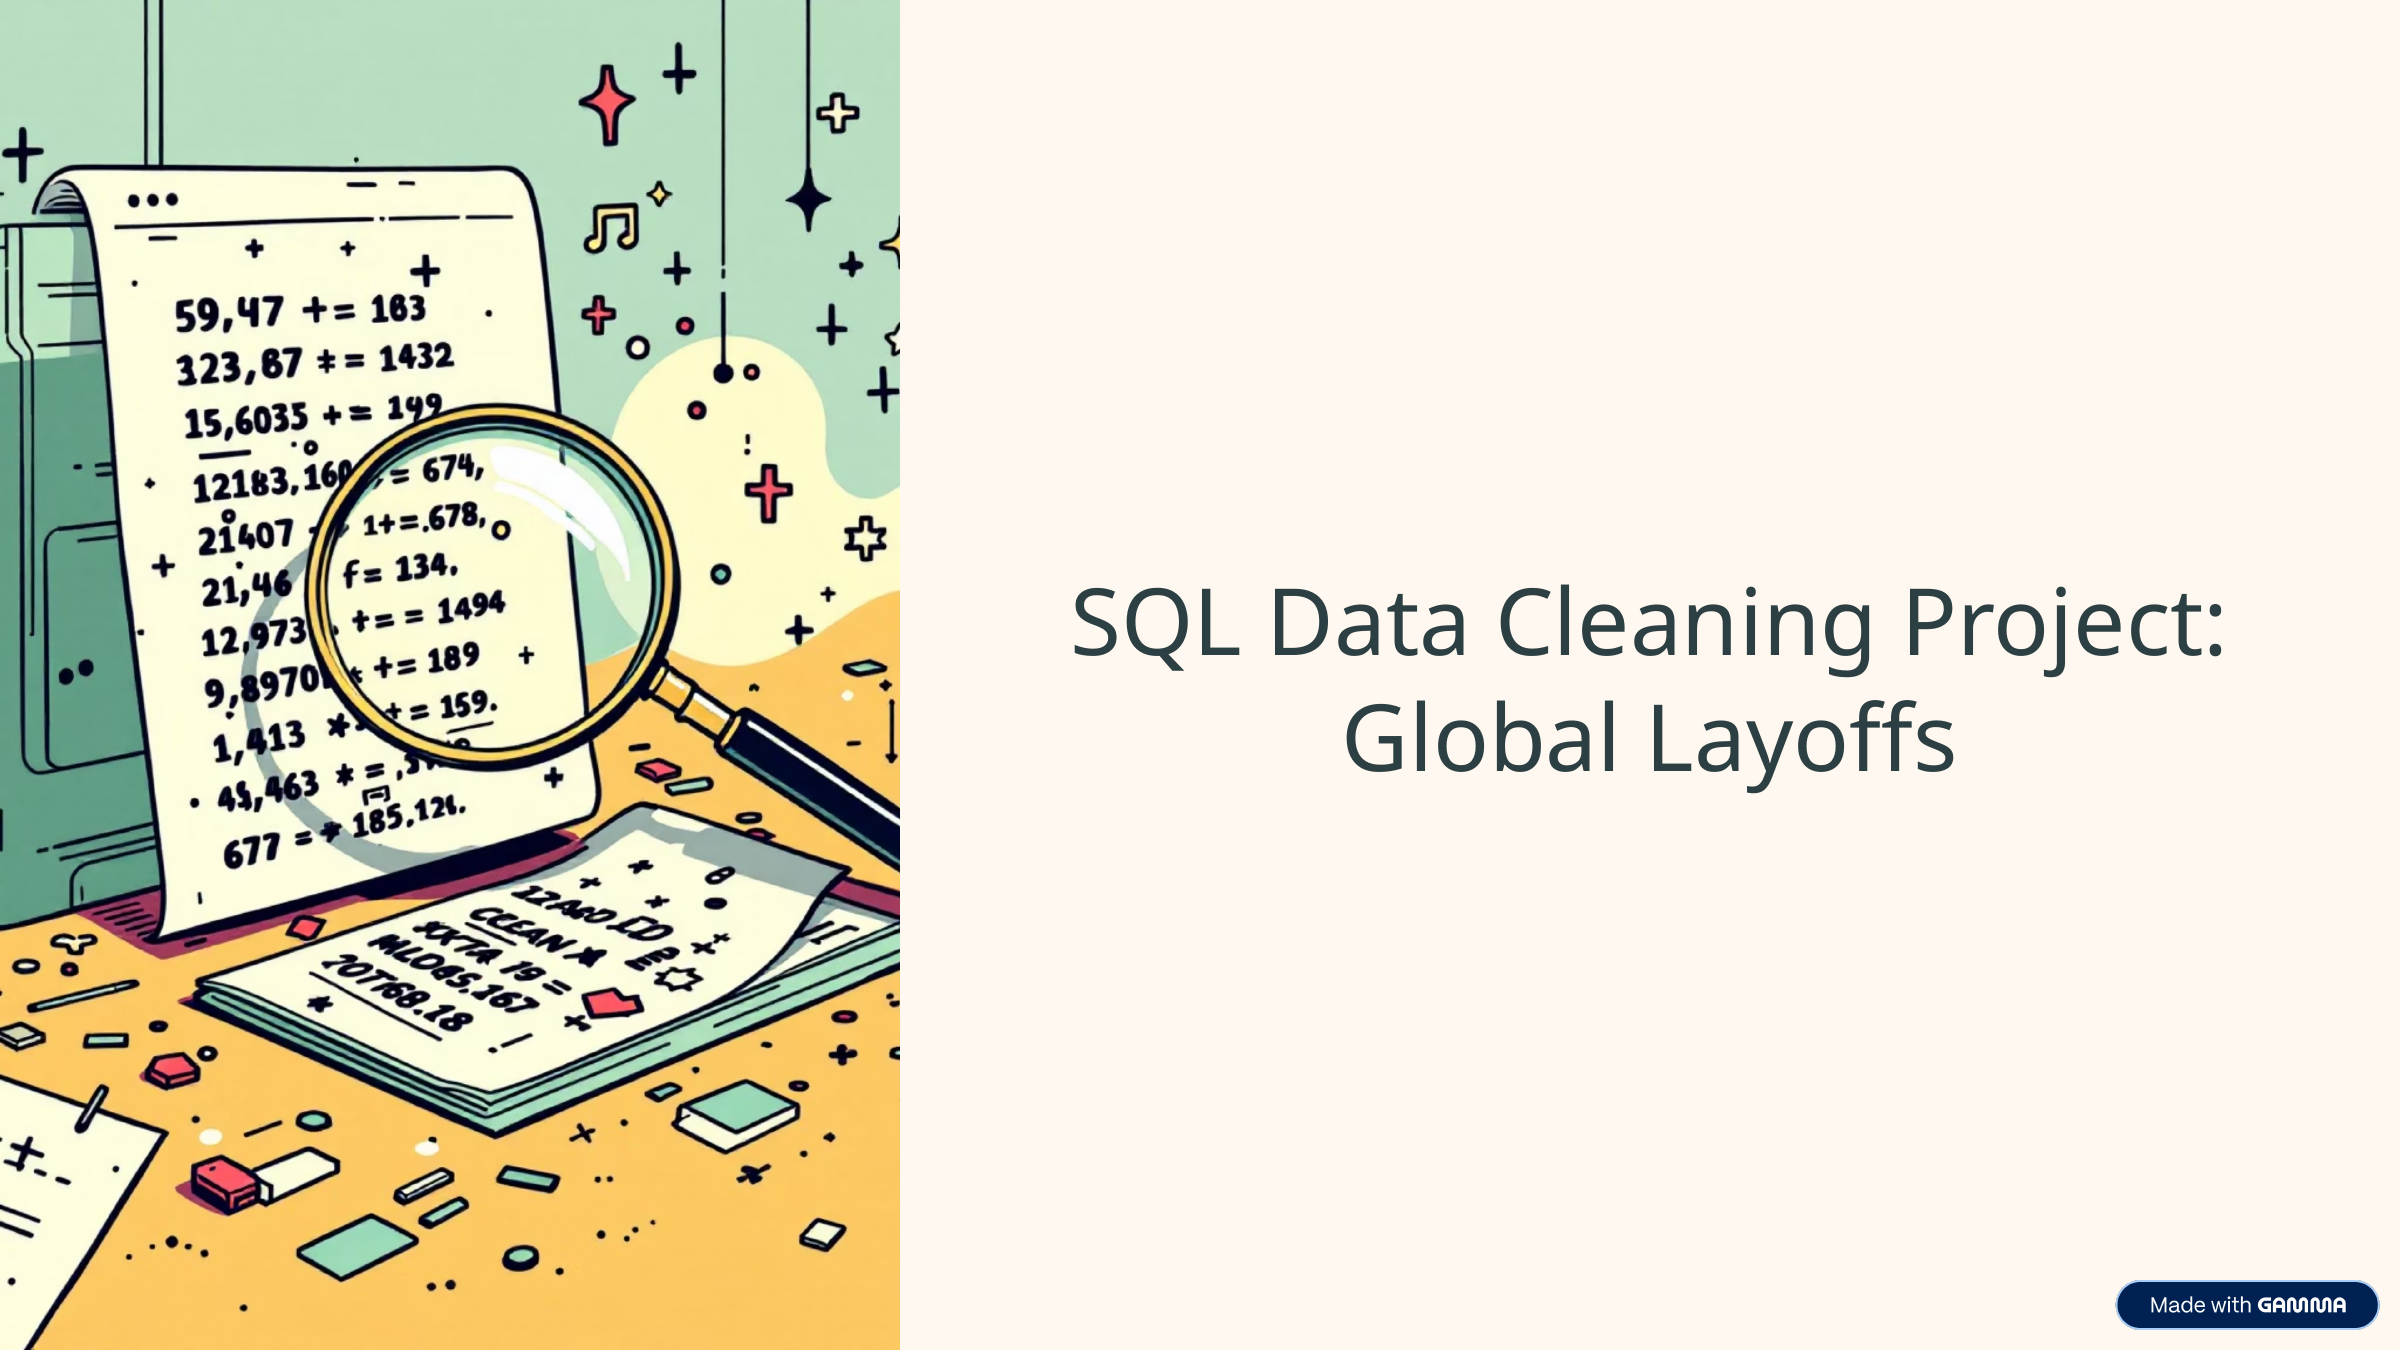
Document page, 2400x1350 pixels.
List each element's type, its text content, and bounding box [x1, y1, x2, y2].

picture [0, 0, 900, 1350]
text_box SQL Data Cleaning Project: Global Layoffs [1030, 558, 2270, 792]
picture [2106, 1271, 2389, 1339]
